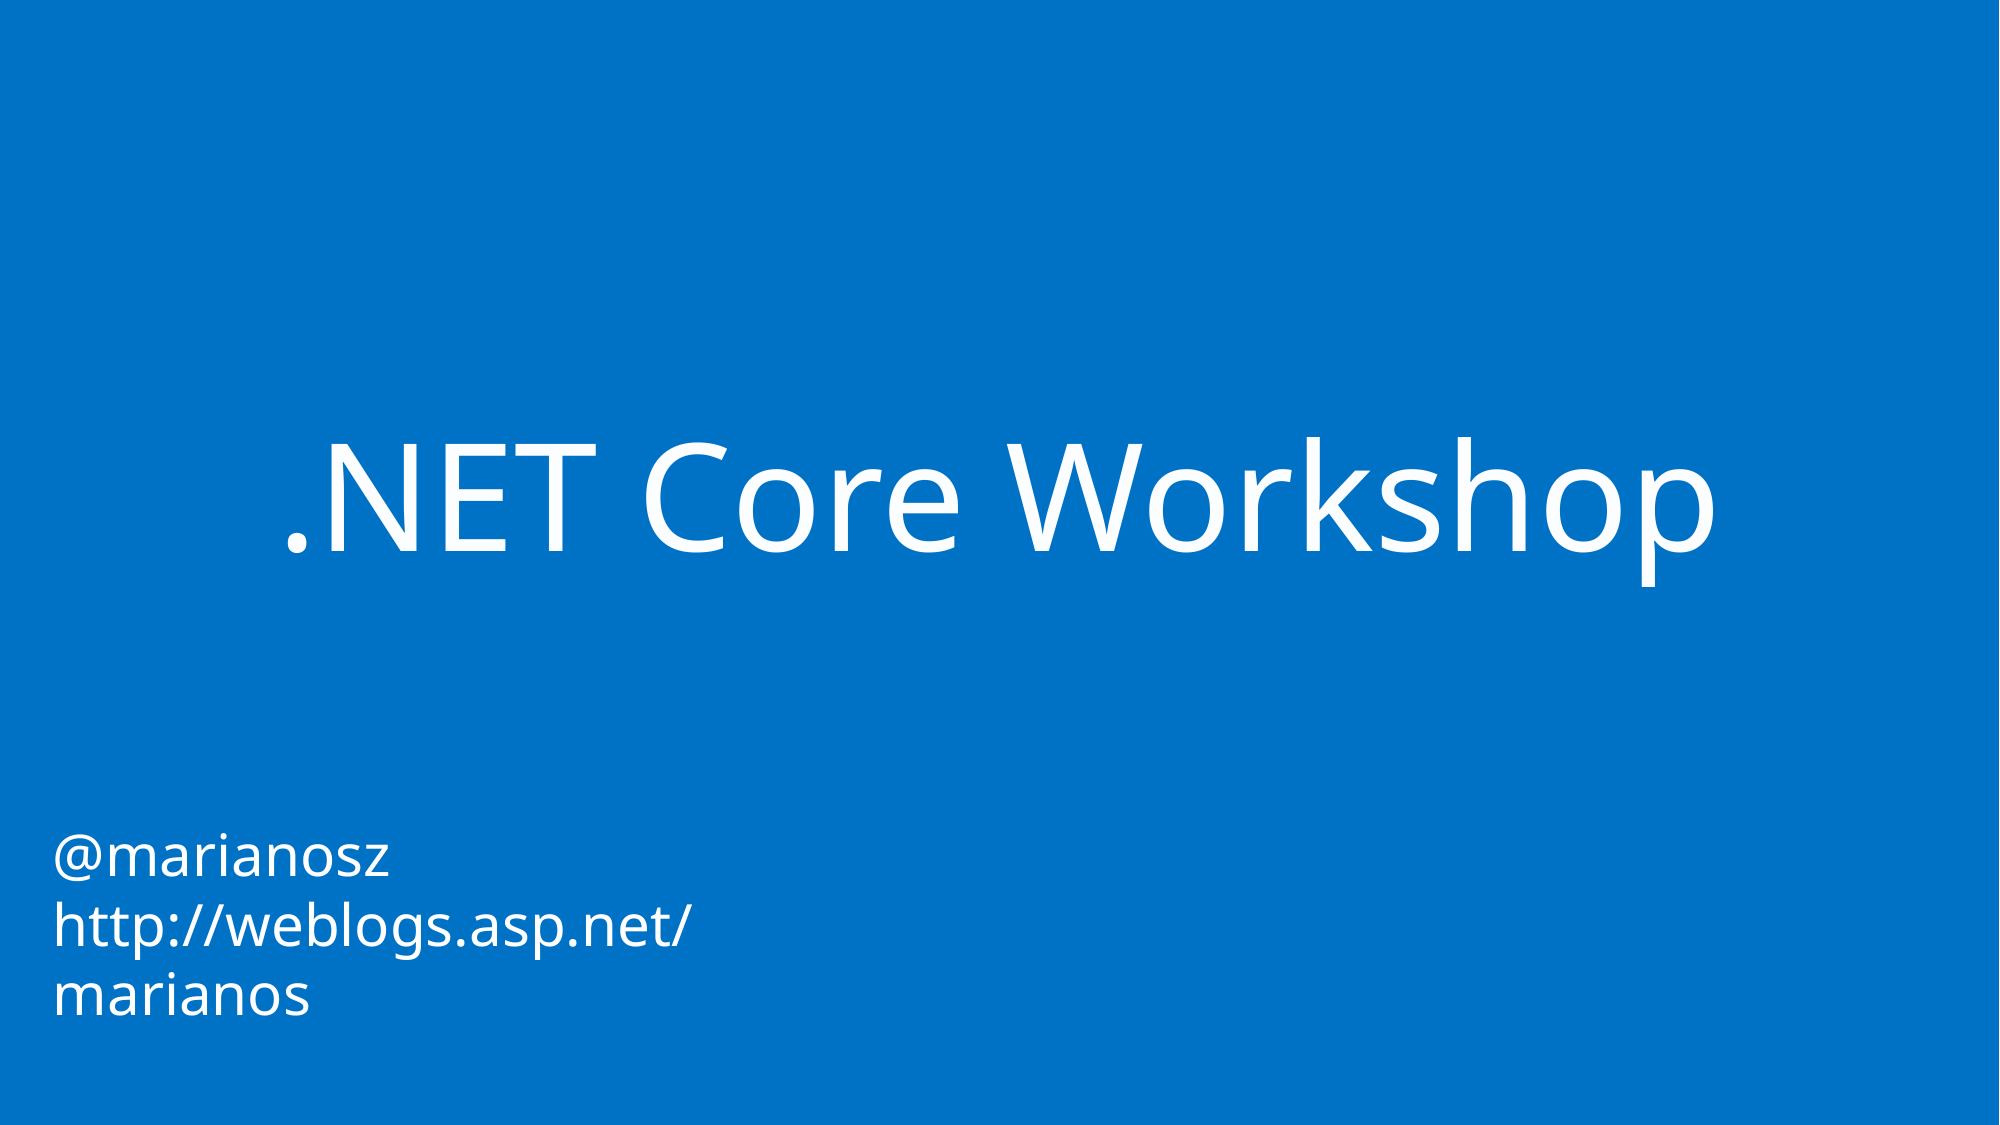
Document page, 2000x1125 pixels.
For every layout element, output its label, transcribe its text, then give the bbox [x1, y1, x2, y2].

title .NET Core Workshop [85, 426, 1914, 699]
text_box @marianosz http://weblogs.asp.net/marianos [52, 817, 900, 1028]
